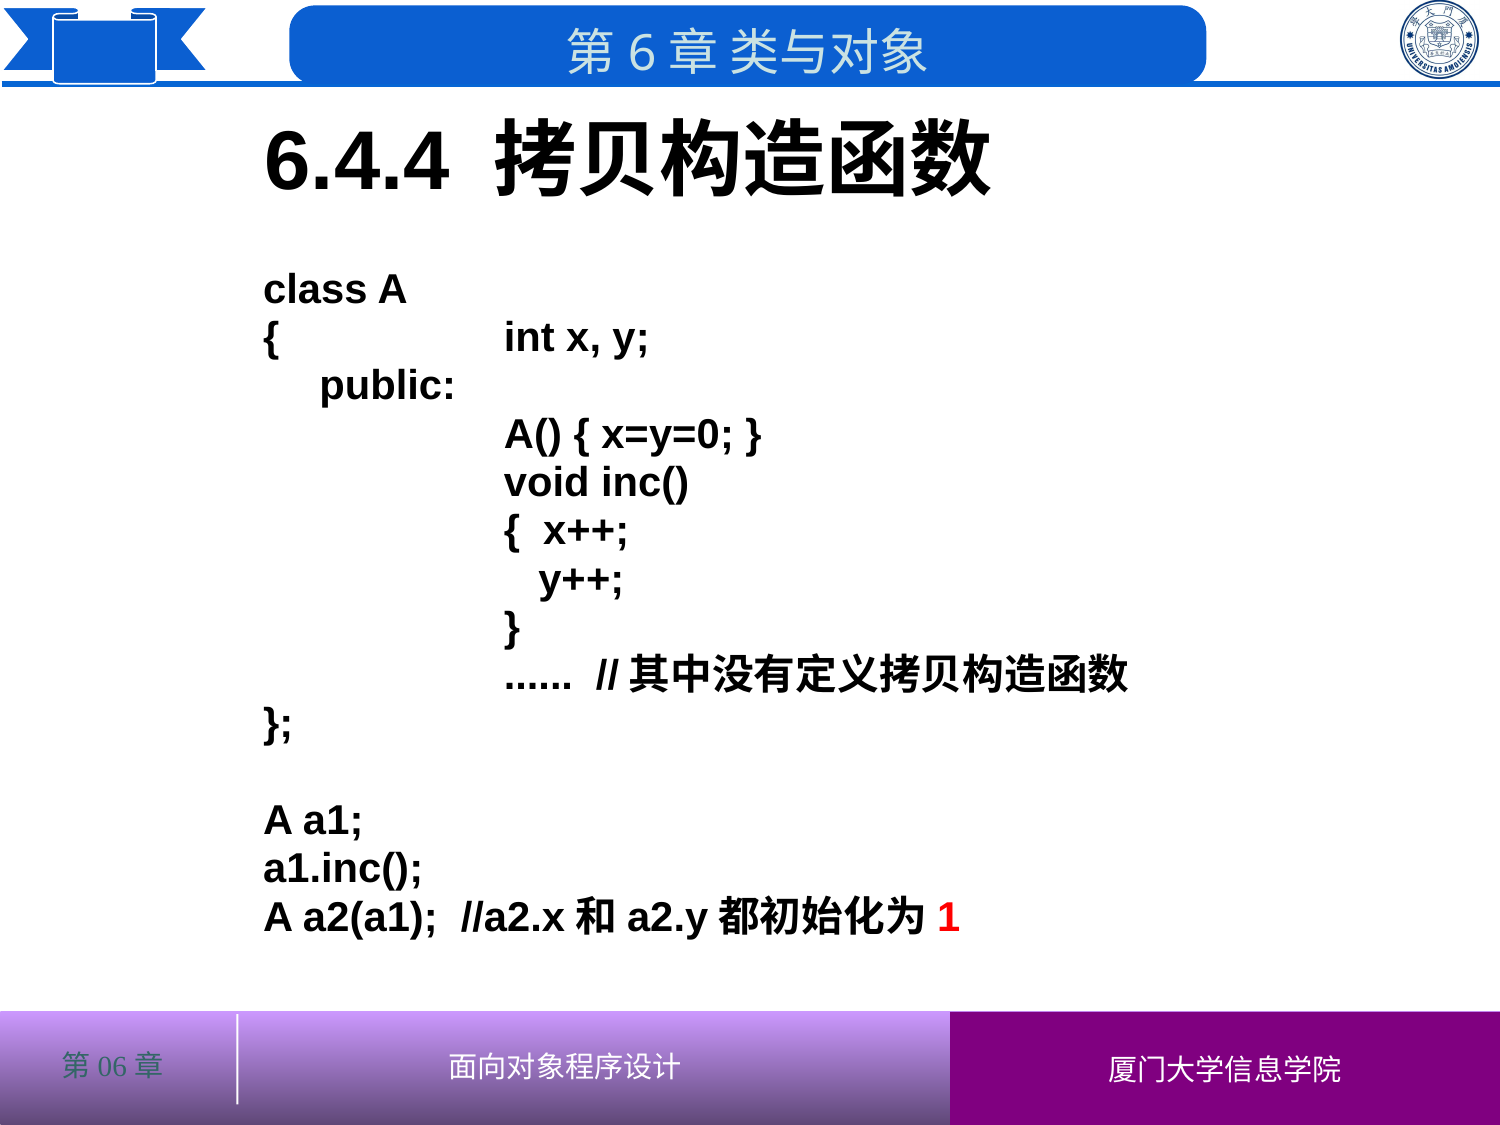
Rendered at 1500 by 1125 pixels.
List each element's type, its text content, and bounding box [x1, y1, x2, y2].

list class A { int x, y; public: A() { x=y=0; } void inc() { x++; y++; } ...... //其中没有定义拷贝构造函数 }; A a1; a1.inc(); A a2(a1); //a2.x和a2.y都初始化为1 [247, 263, 1275, 1023]
slide_number [249, 1024, 463, 1101]
text_box 6.4.4 拷贝构造函数 [249, 30, 1400, 282]
picture [1399, 0, 1480, 80]
